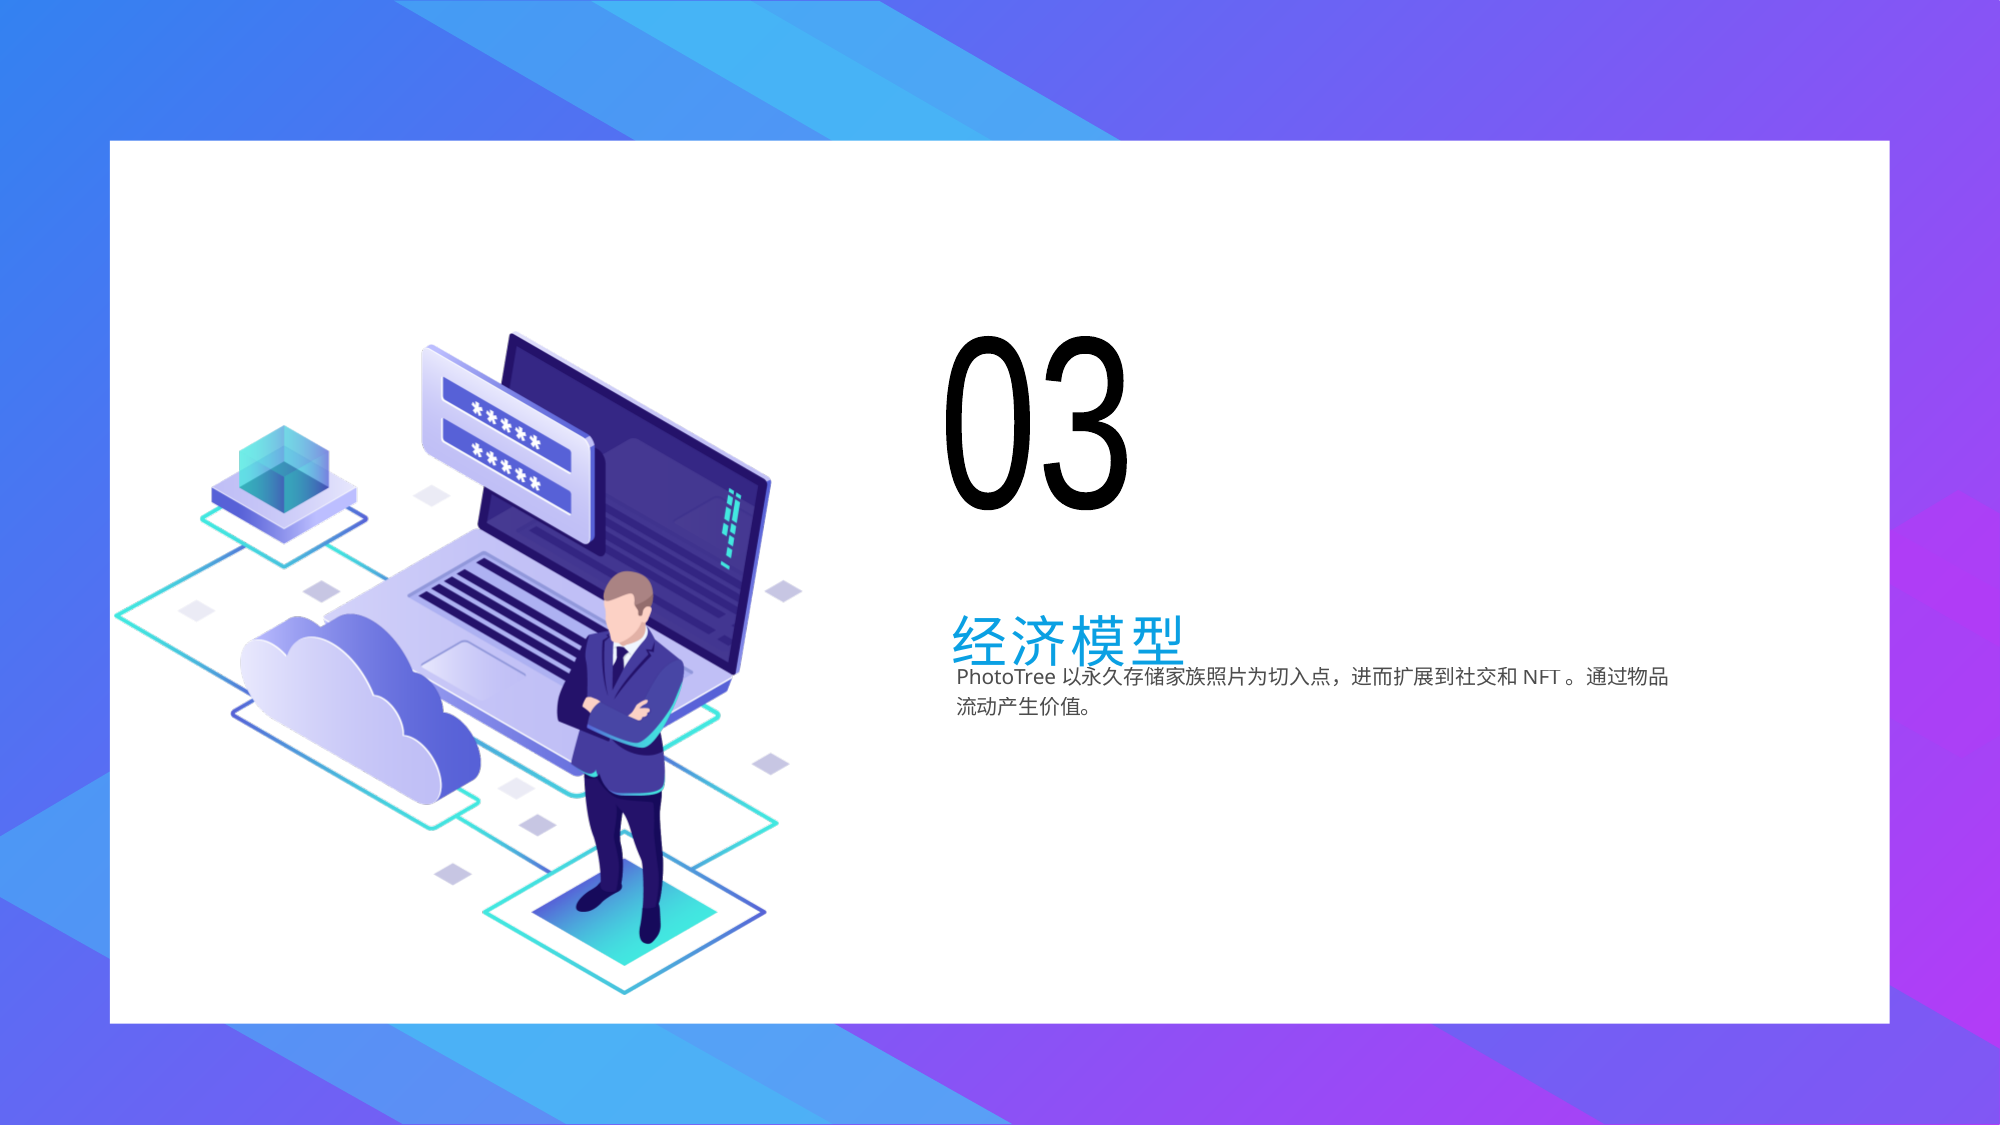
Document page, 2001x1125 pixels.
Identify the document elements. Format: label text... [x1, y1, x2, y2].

title 经济模型 [950, 600, 1840, 747]
text_box PhotoTree以永久存储家族照片为切入点，进而扩展到社交和NFT。通过物品流动产生价值。 [941, 651, 1705, 727]
picture [114, 331, 889, 995]
